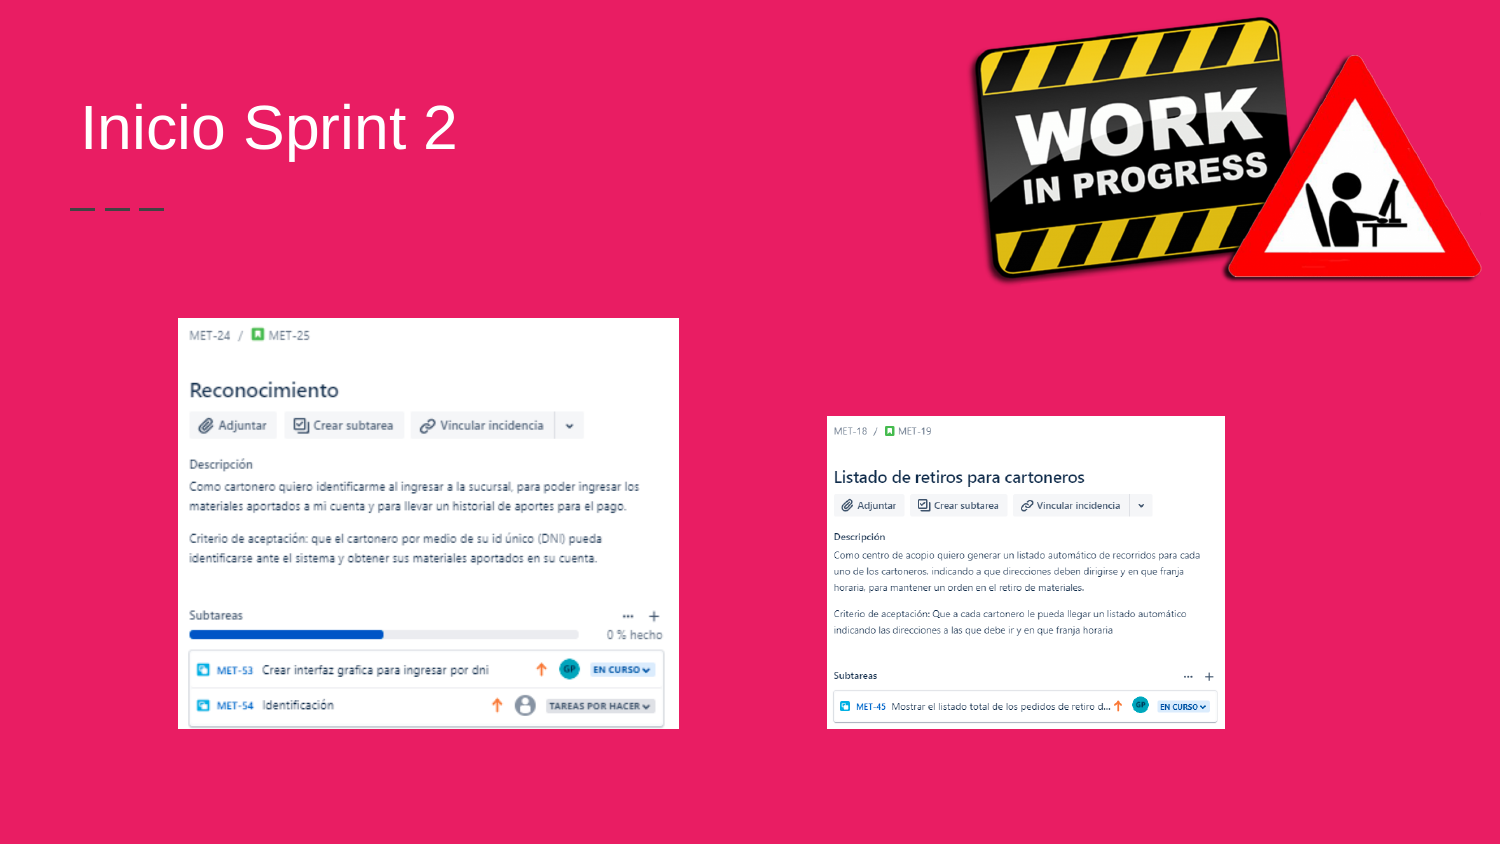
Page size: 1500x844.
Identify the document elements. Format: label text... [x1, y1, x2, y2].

text_box Inicio Sprint 2 [65, 71, 765, 177]
picture [964, 0, 1493, 304]
picture [827, 415, 1225, 729]
picture [178, 318, 679, 729]
